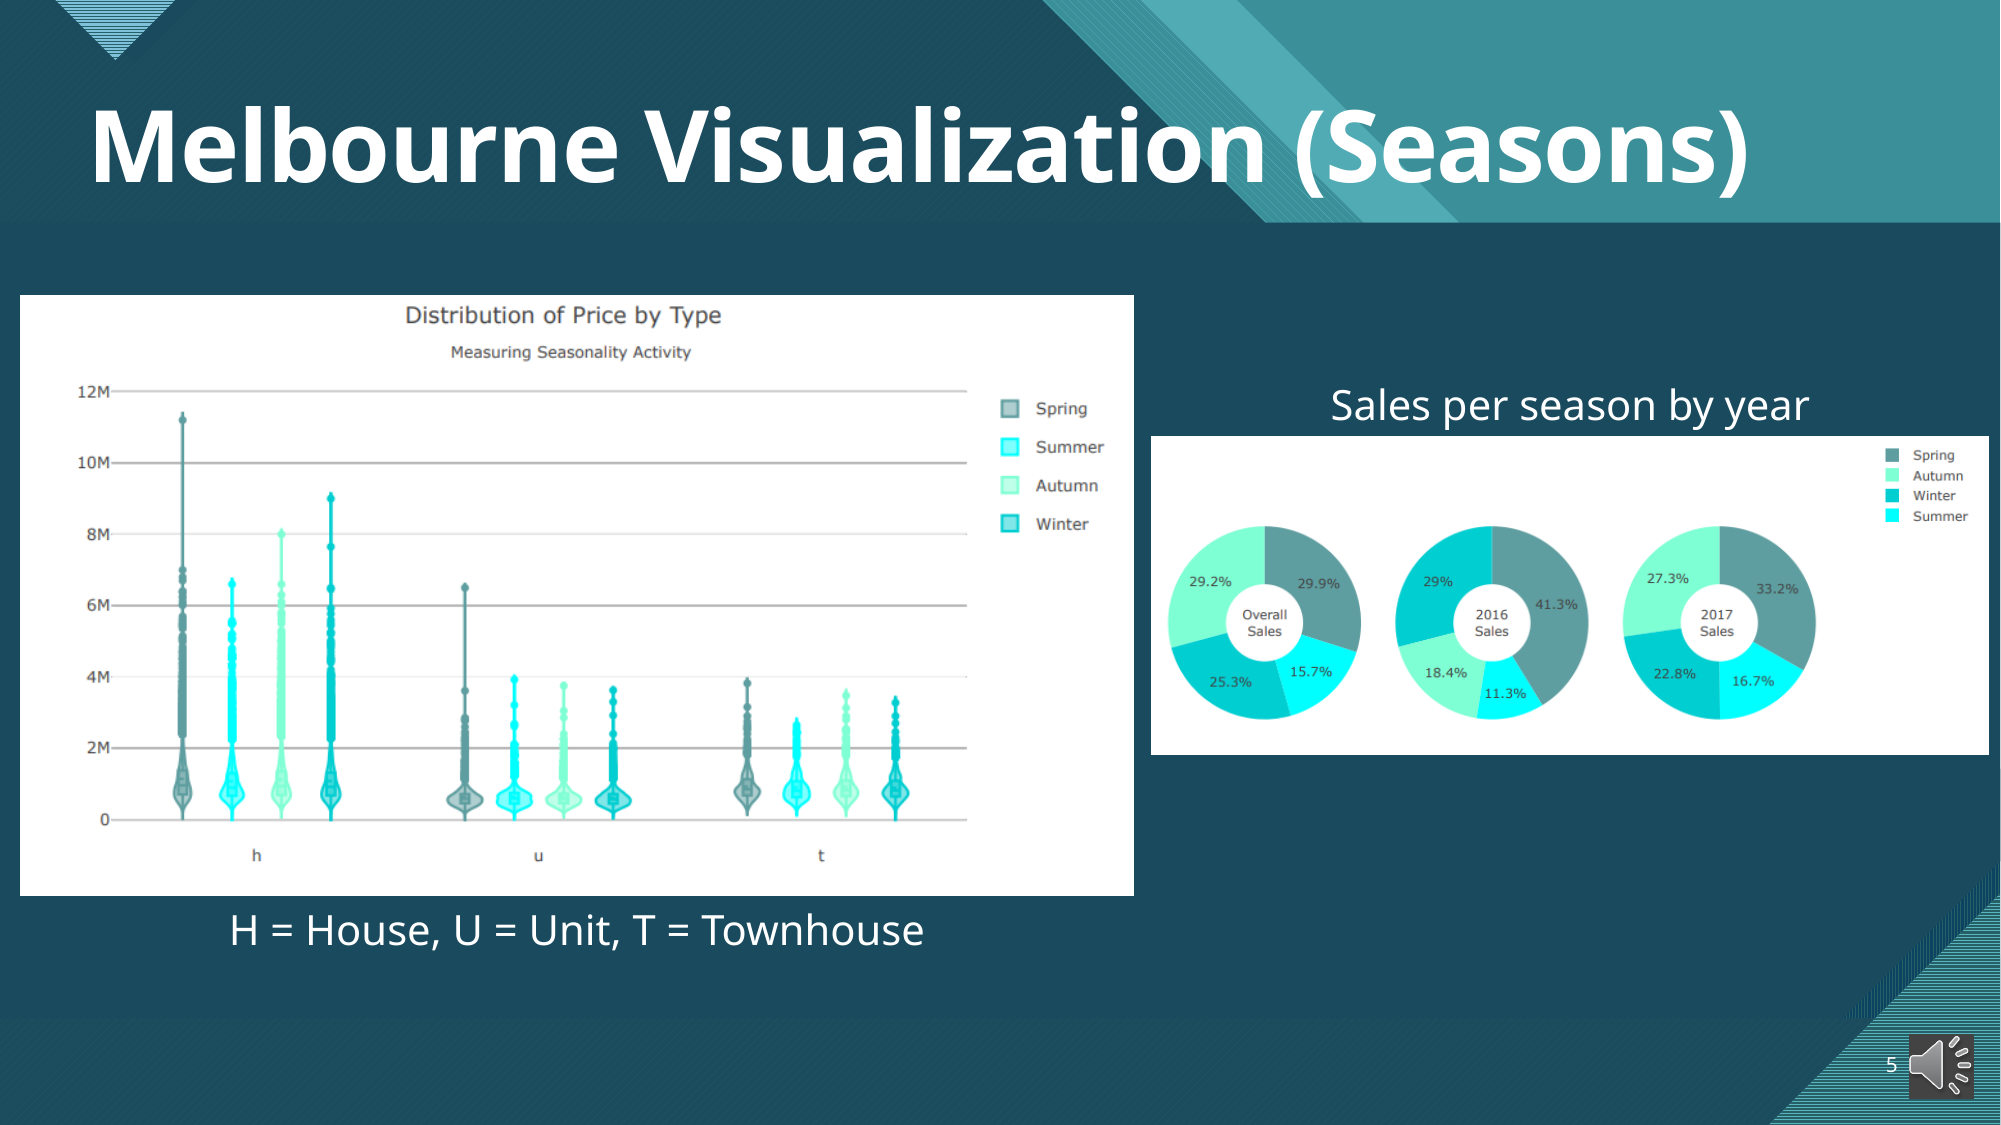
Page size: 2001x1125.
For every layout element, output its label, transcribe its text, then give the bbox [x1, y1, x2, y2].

picture [1151, 436, 1990, 756]
slide_number 5 [1845, 1035, 1904, 1096]
picture [19, 295, 1134, 897]
title Melbourne Visualization (Seasons) [72, 89, 1913, 214]
text_box Sales per season by year [1195, 371, 1946, 434]
text_box H = House, U = Unit, T = Townhouse [168, 904, 986, 961]
picture [1907, 1033, 1976, 1101]
